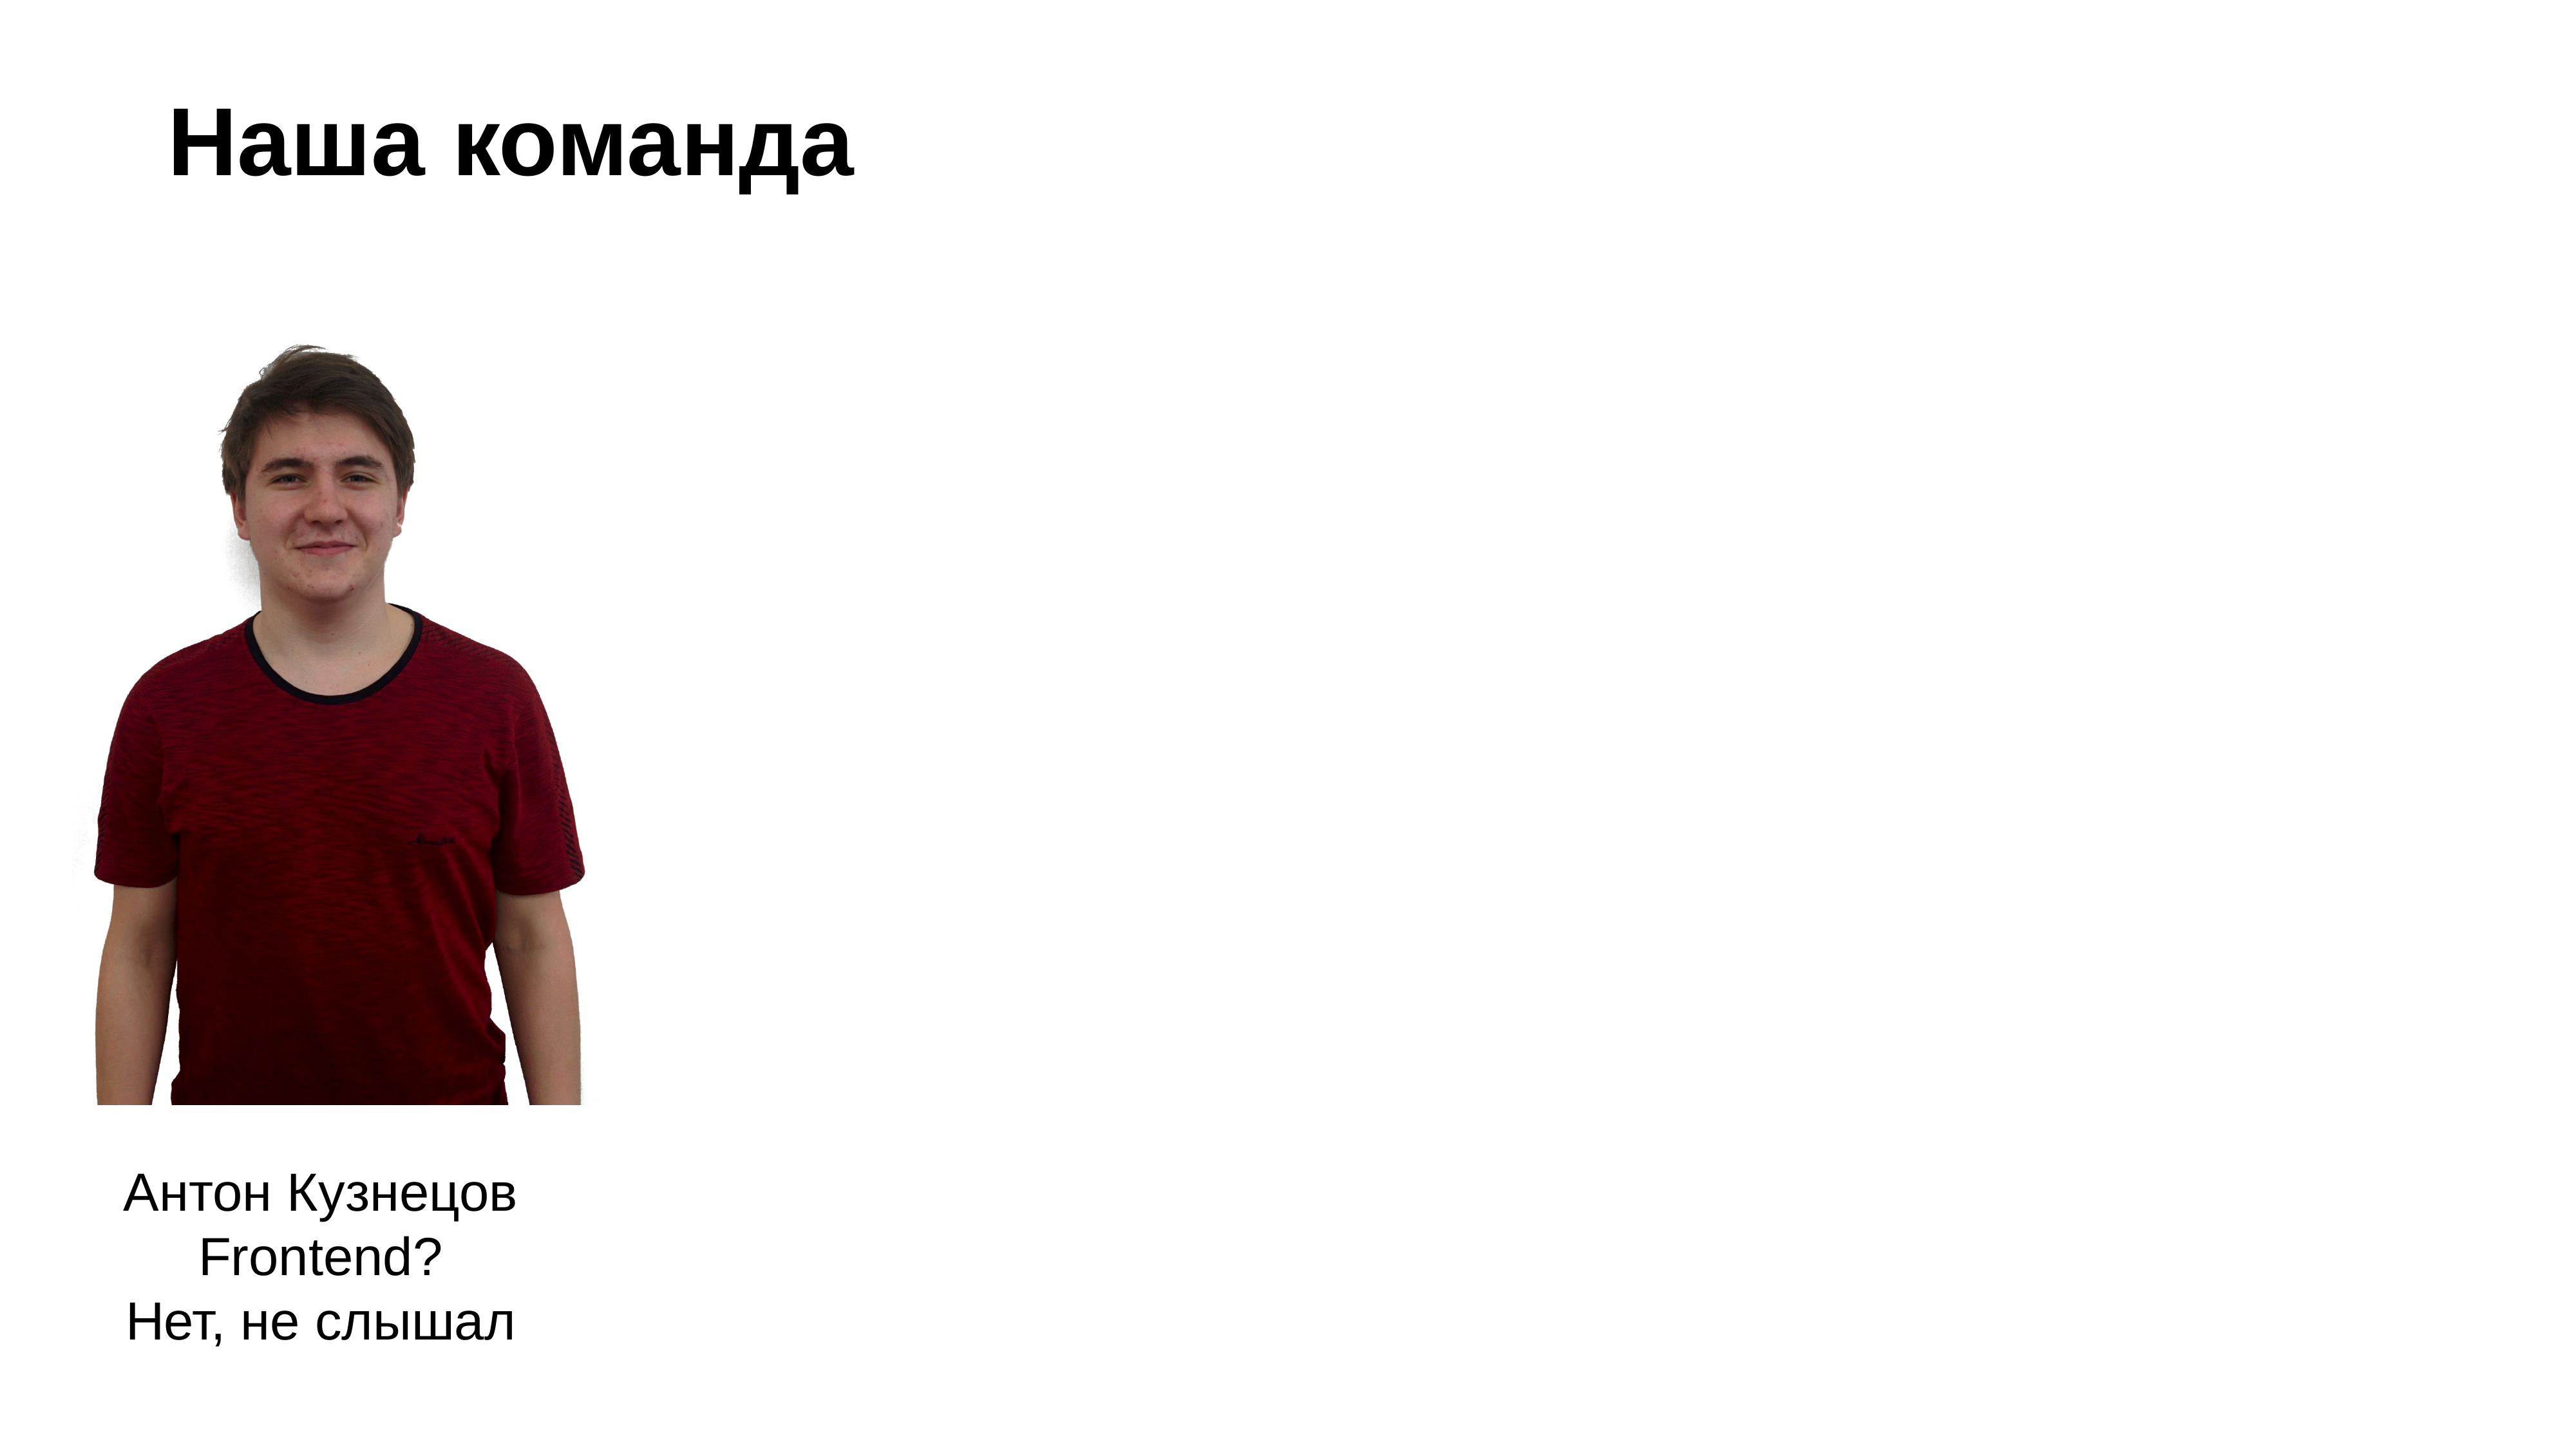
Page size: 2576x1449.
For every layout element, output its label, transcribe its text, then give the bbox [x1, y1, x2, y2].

title Наша команда [167, 57, 2411, 212]
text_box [72, 344, 598, 1353]
